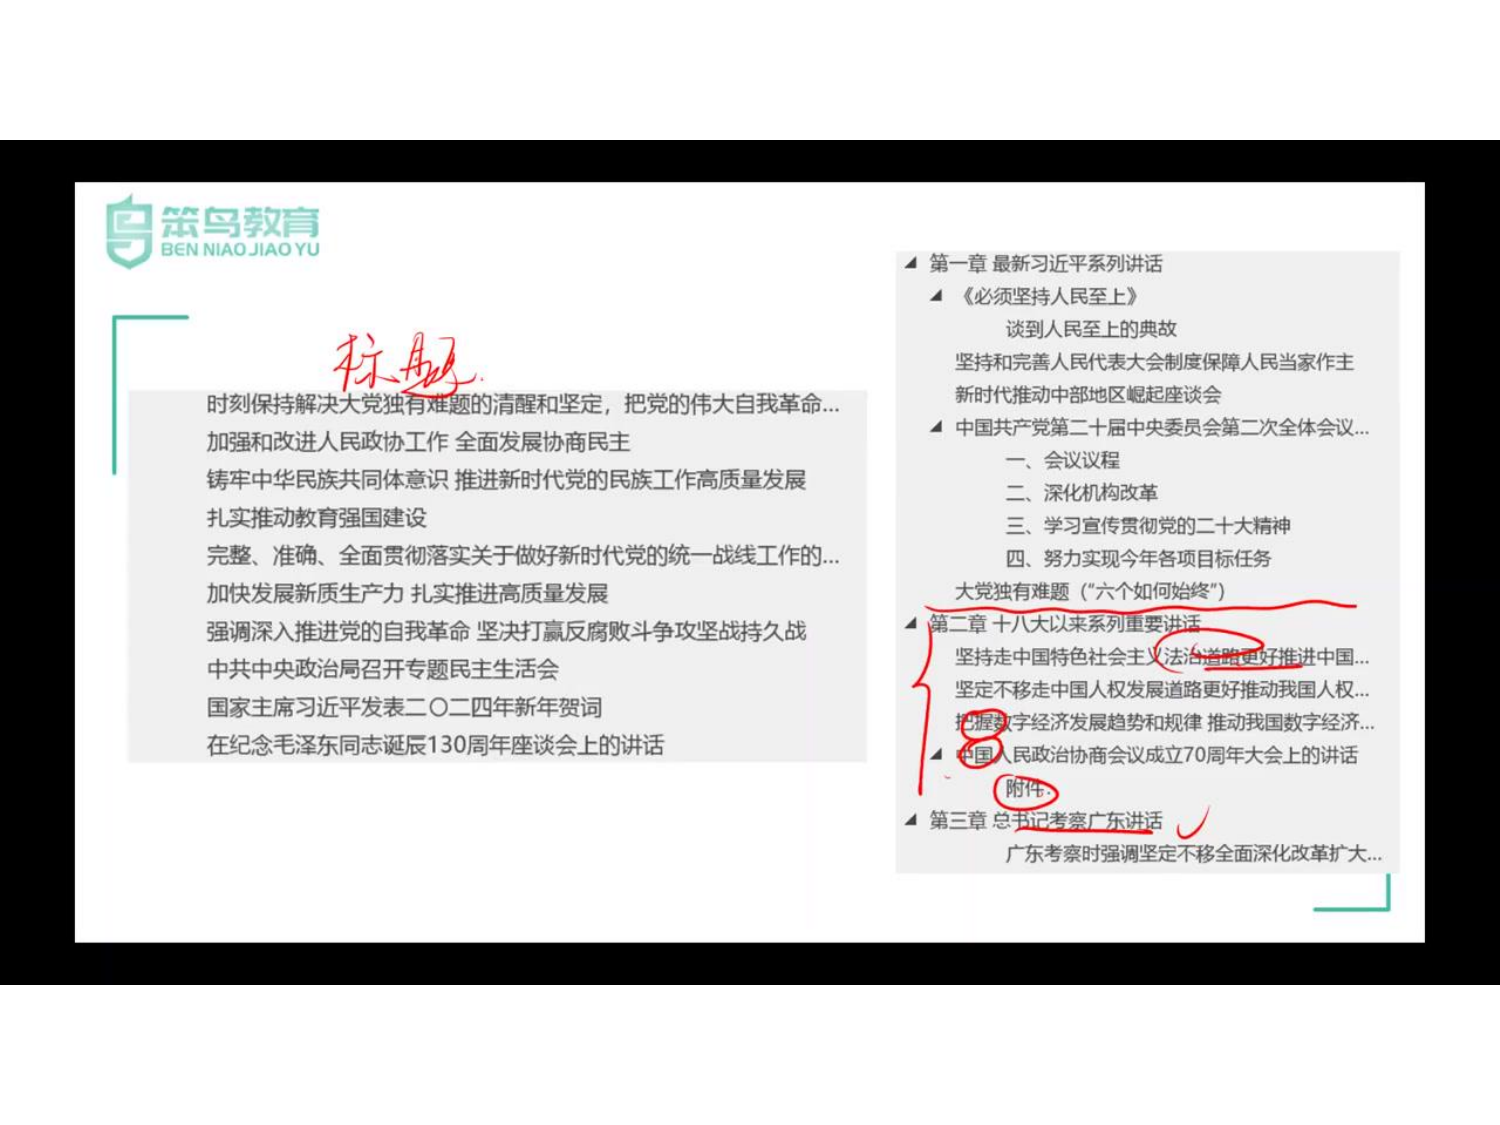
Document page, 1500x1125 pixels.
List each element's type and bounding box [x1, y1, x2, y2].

picture [0, 140, 1500, 985]
